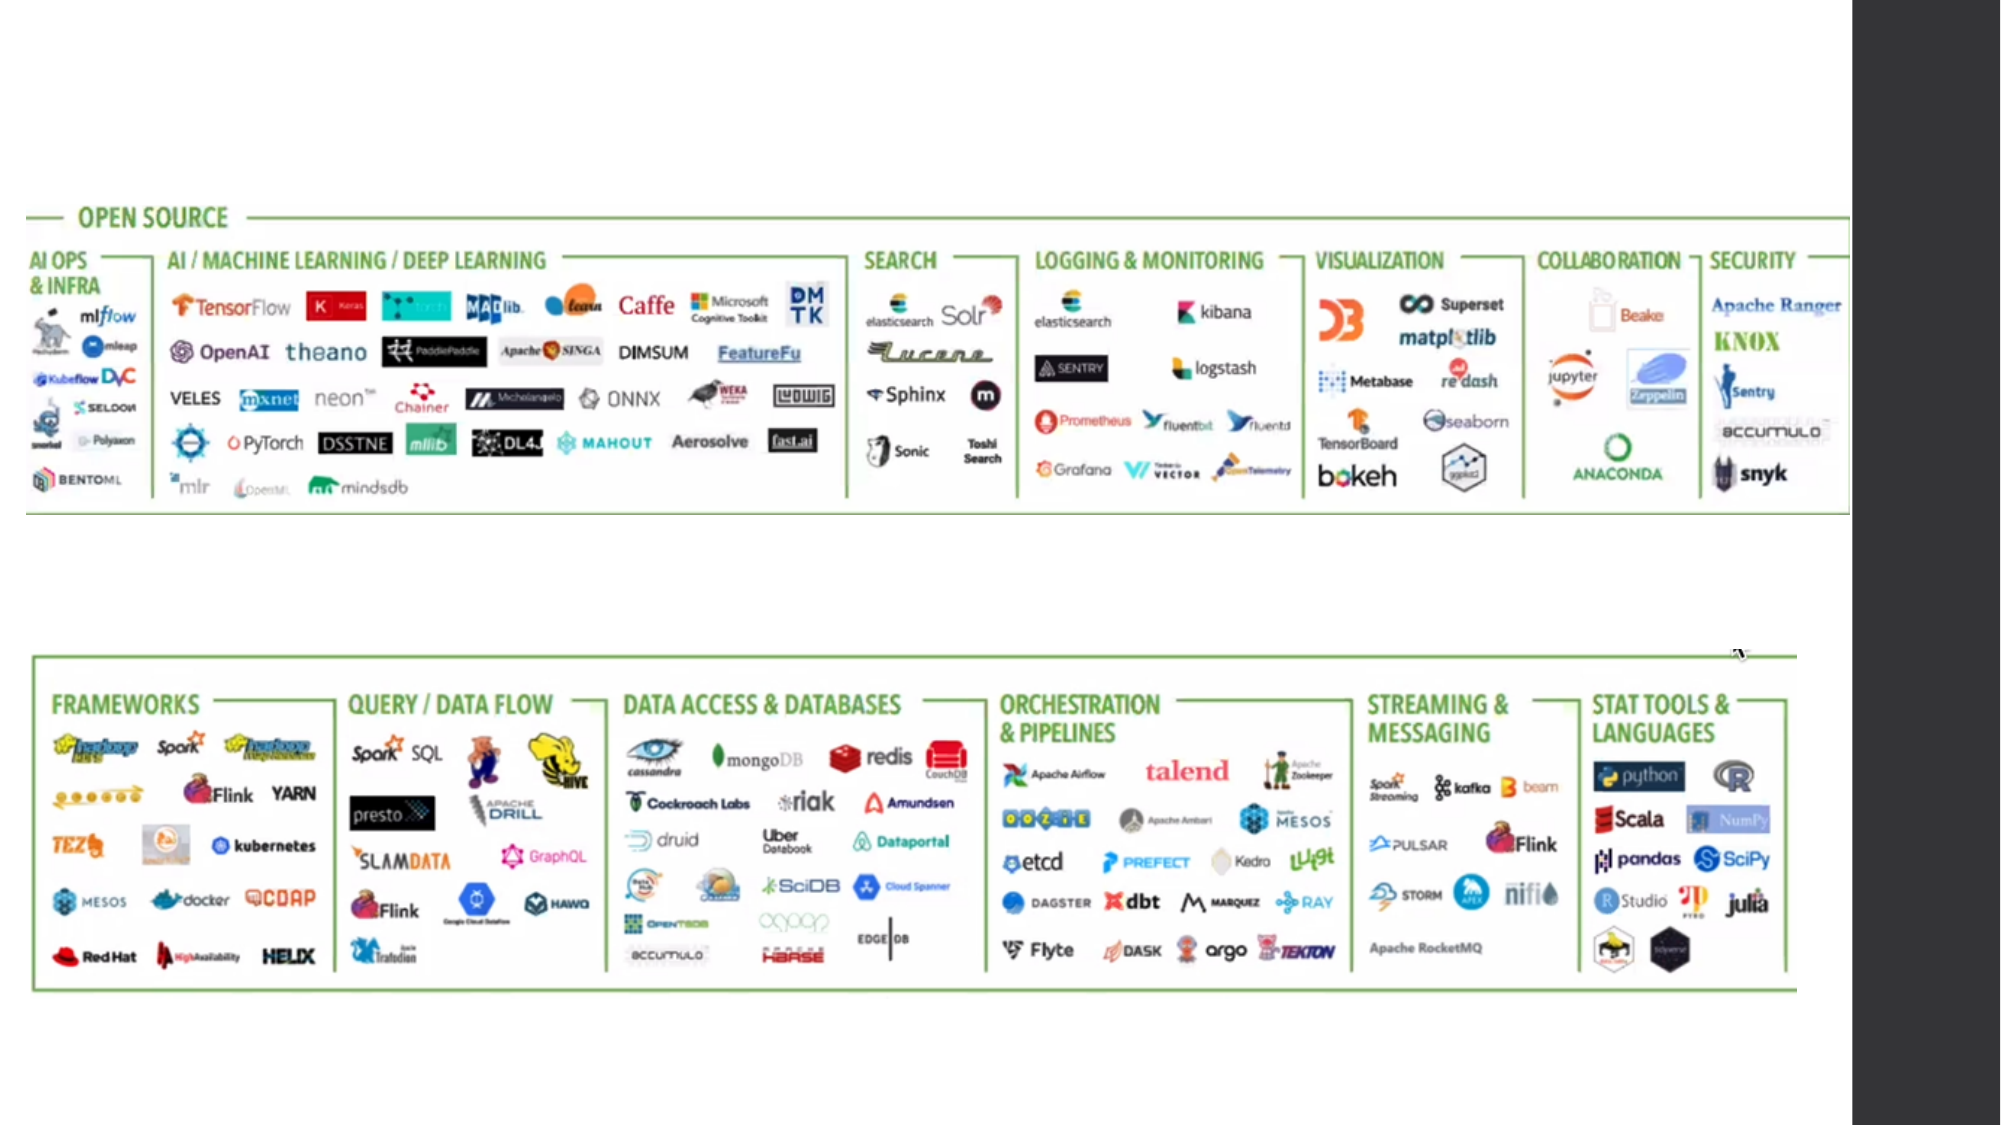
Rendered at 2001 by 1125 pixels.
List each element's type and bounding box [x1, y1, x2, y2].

picture [25, 204, 1850, 515]
list [30, 649, 1798, 999]
